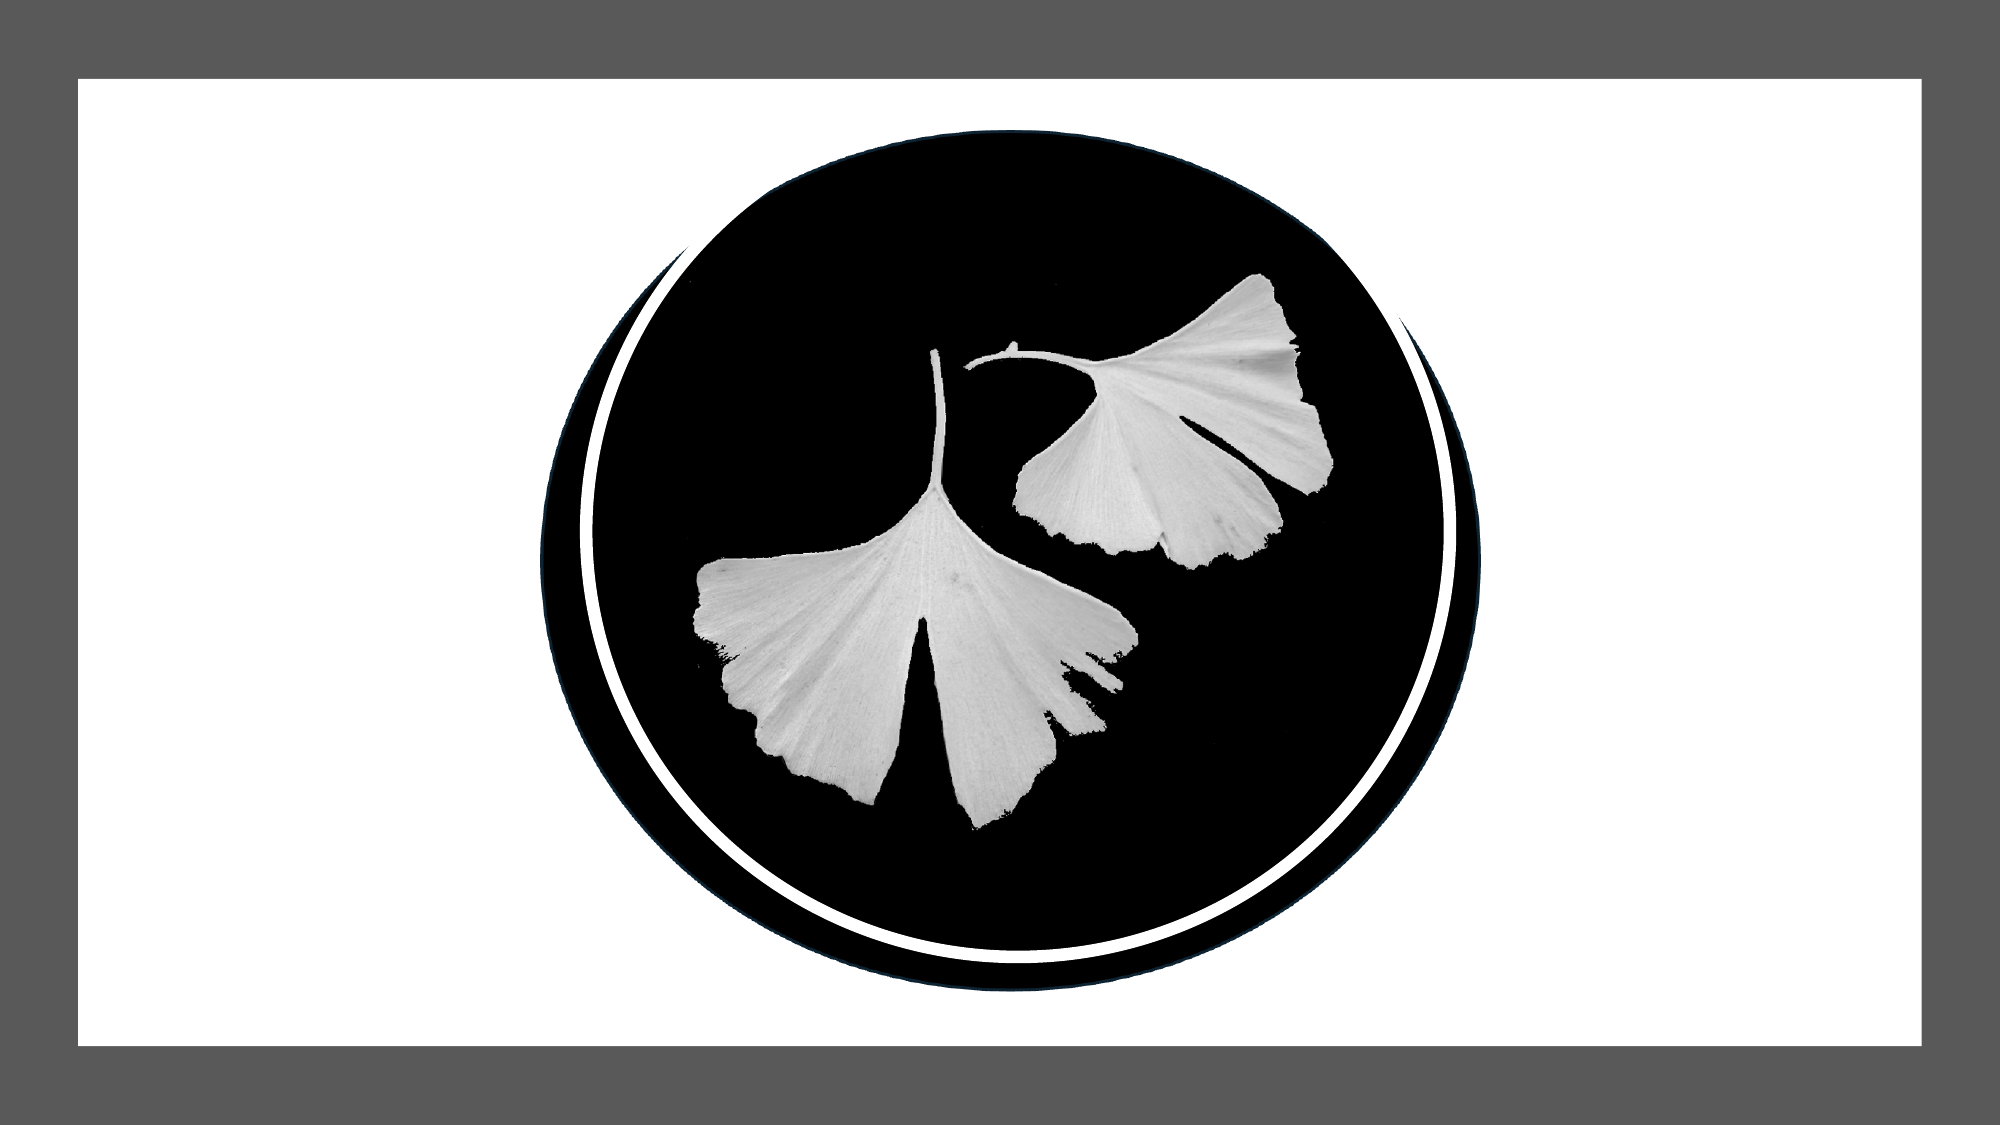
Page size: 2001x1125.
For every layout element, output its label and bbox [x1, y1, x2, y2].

text_box [438, 104, 1562, 1020]
text_box [0, 0, 2000, 1125]
text_box [77, 77, 1923, 1048]
